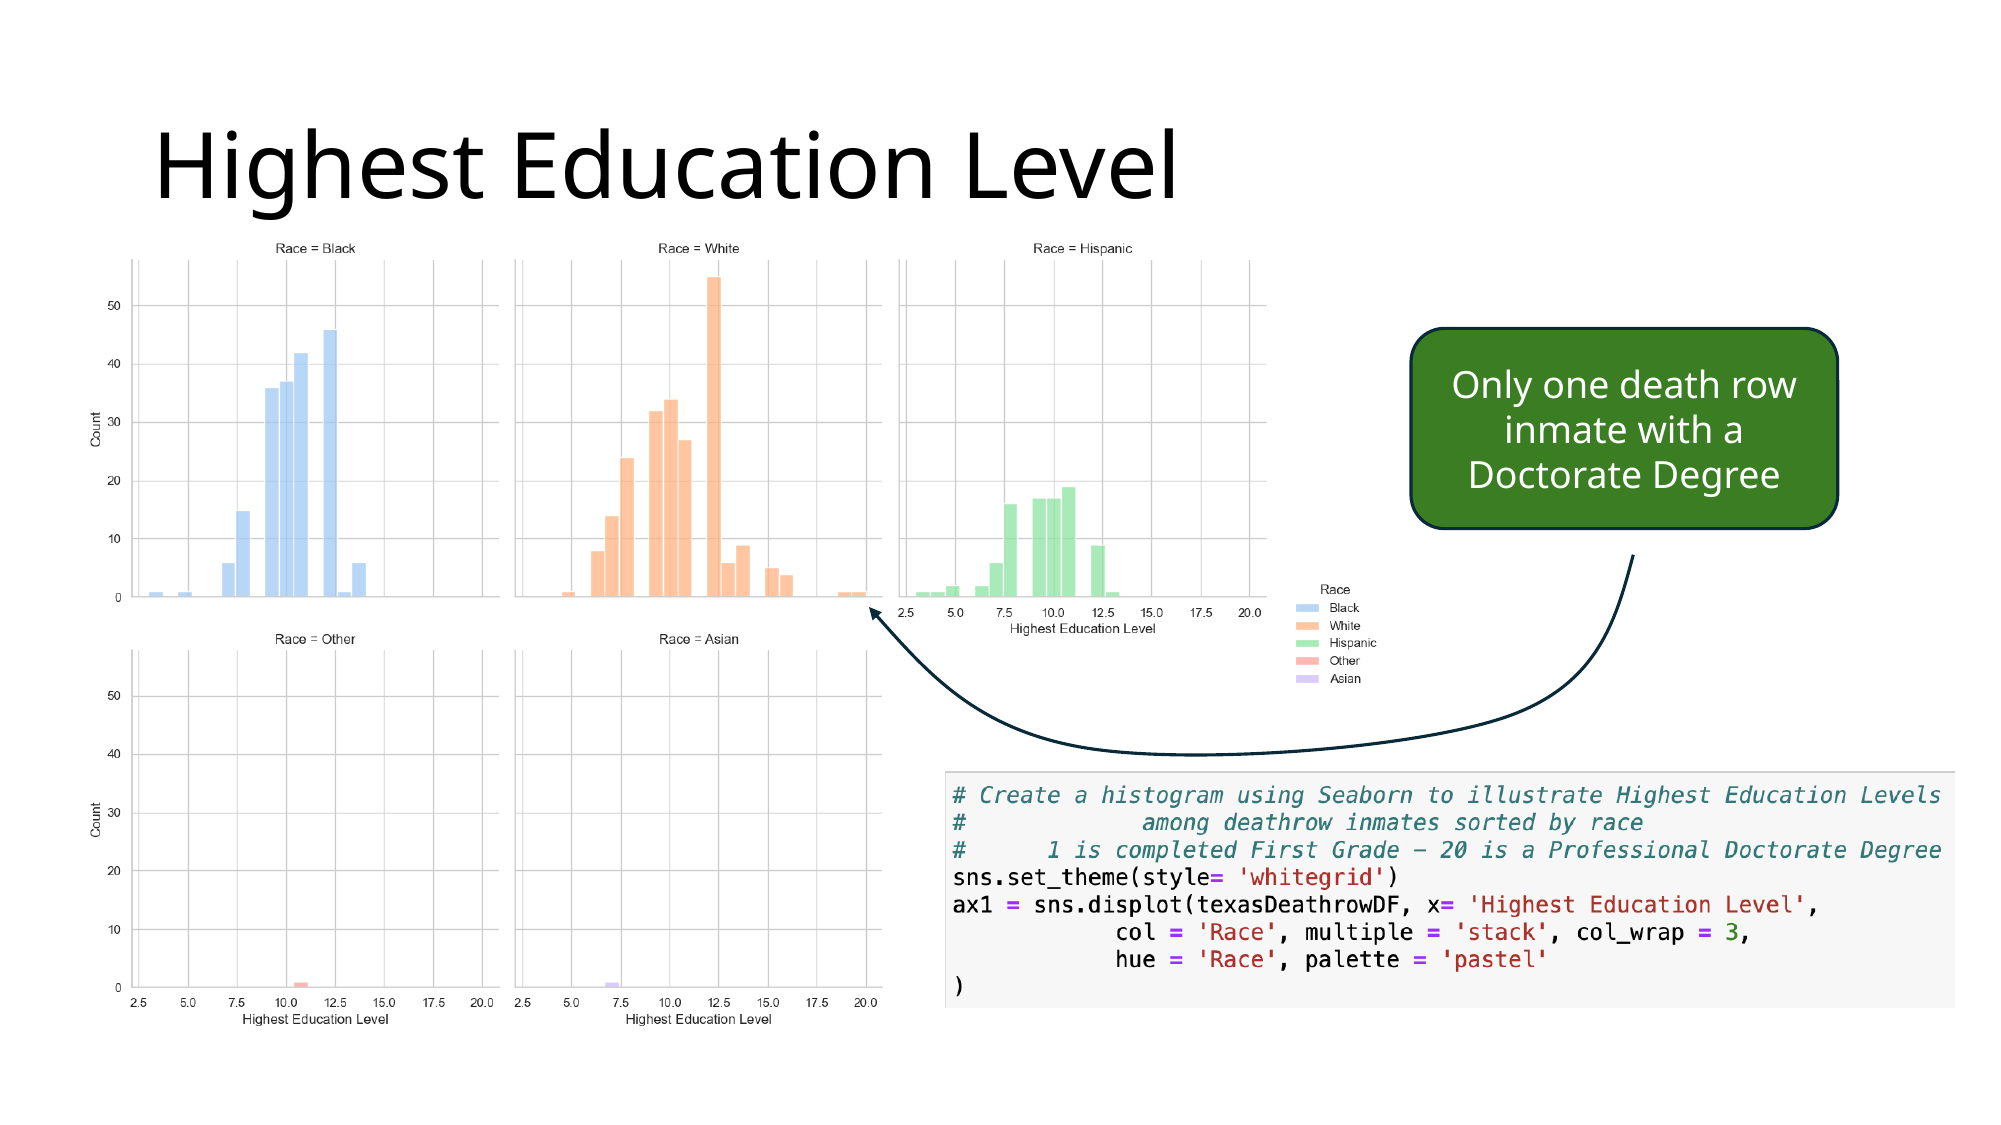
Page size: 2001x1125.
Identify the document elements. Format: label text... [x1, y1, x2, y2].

picture [944, 770, 1956, 1008]
title Highest Education Level [137, 59, 1863, 278]
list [82, 235, 1387, 1034]
text_box [1387, 554, 1635, 744]
text_box Only one death row inmate with a Doctorate Degree [1409, 326, 1840, 531]
